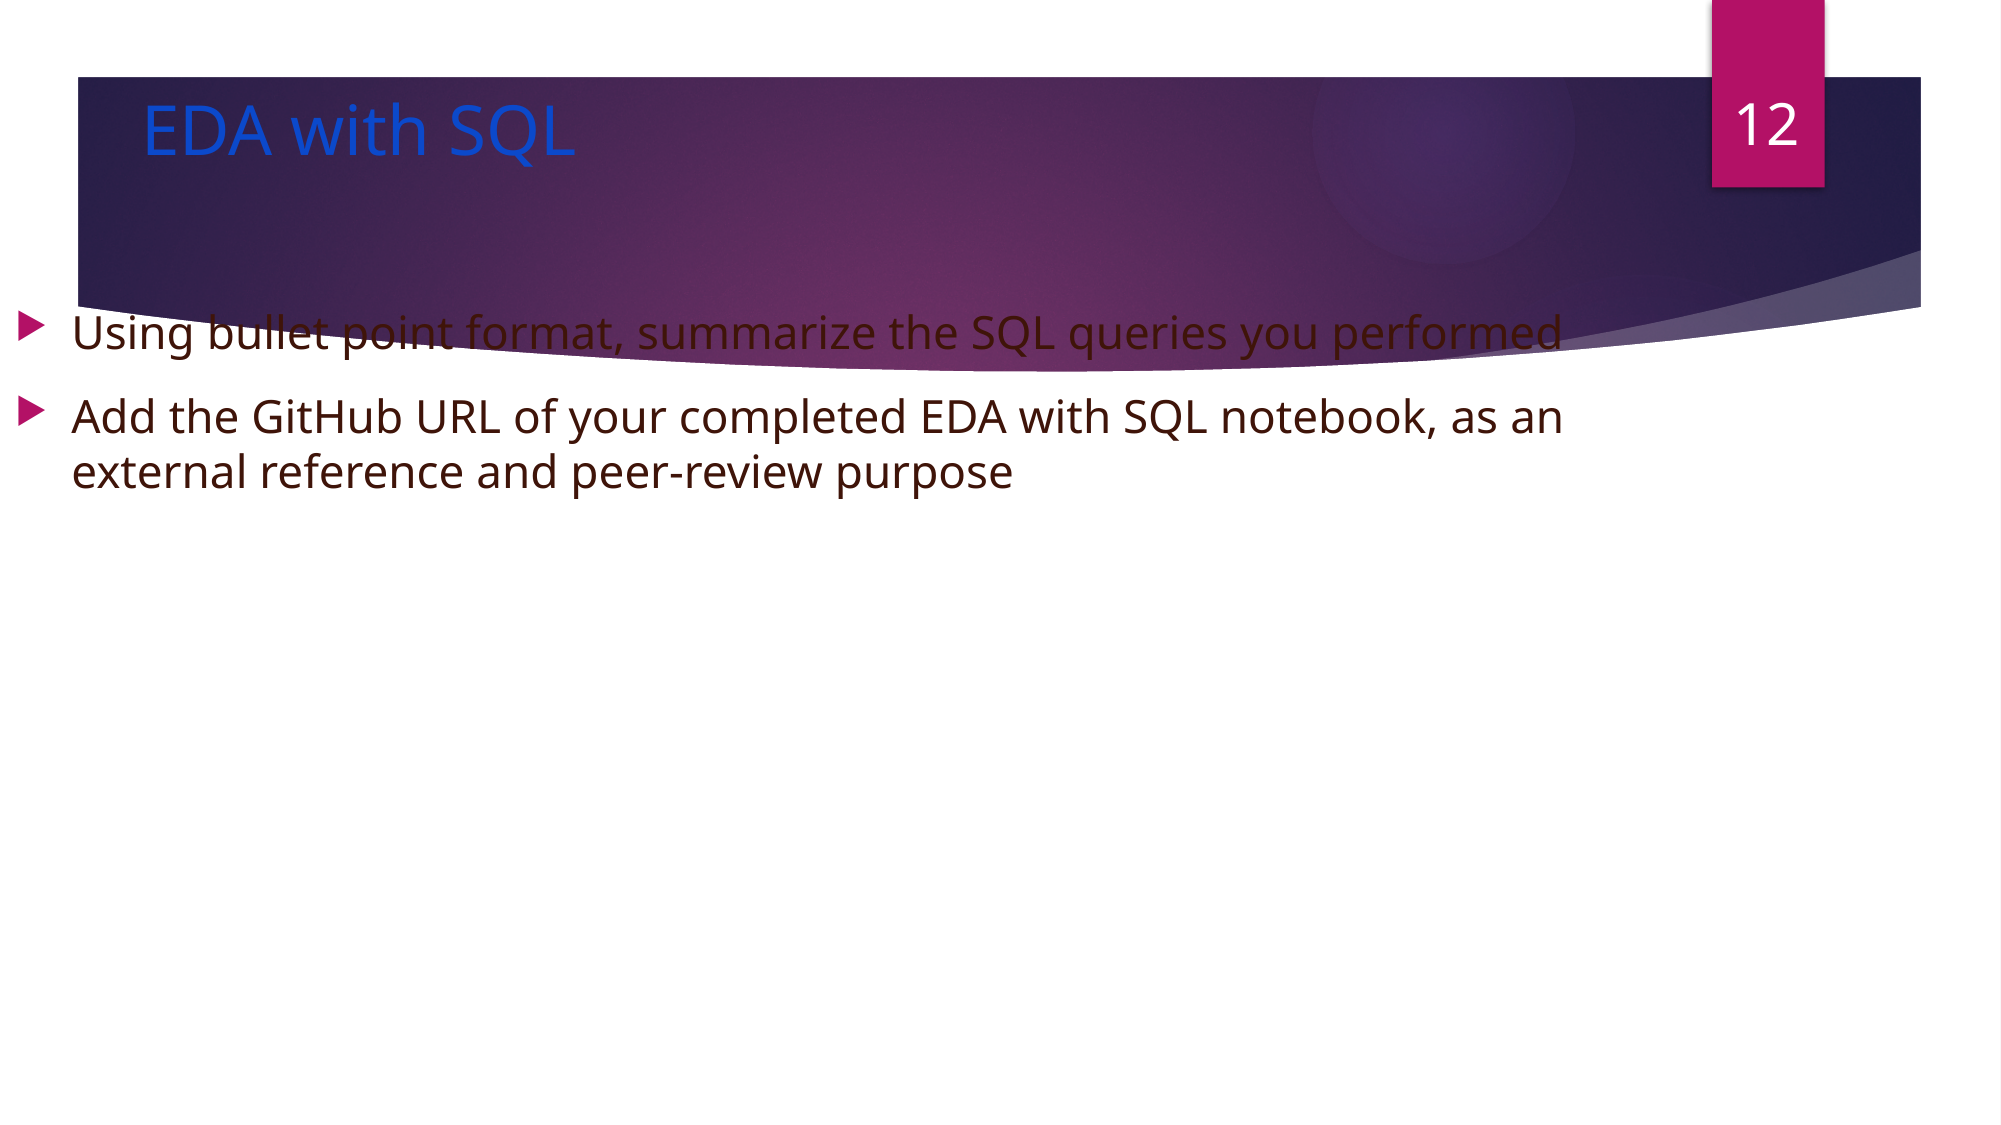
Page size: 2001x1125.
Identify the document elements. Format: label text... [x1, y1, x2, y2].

slide_number 12 [1698, 48, 1836, 88]
list Using bullet point format, summarize the SQL queries you performed Add the GitHub URL of your completed EDA with SQL notebook, as an external reference and peer-review purpose [0, 296, 1599, 1011]
text_box EDA with SQL [126, 88, 1852, 179]
